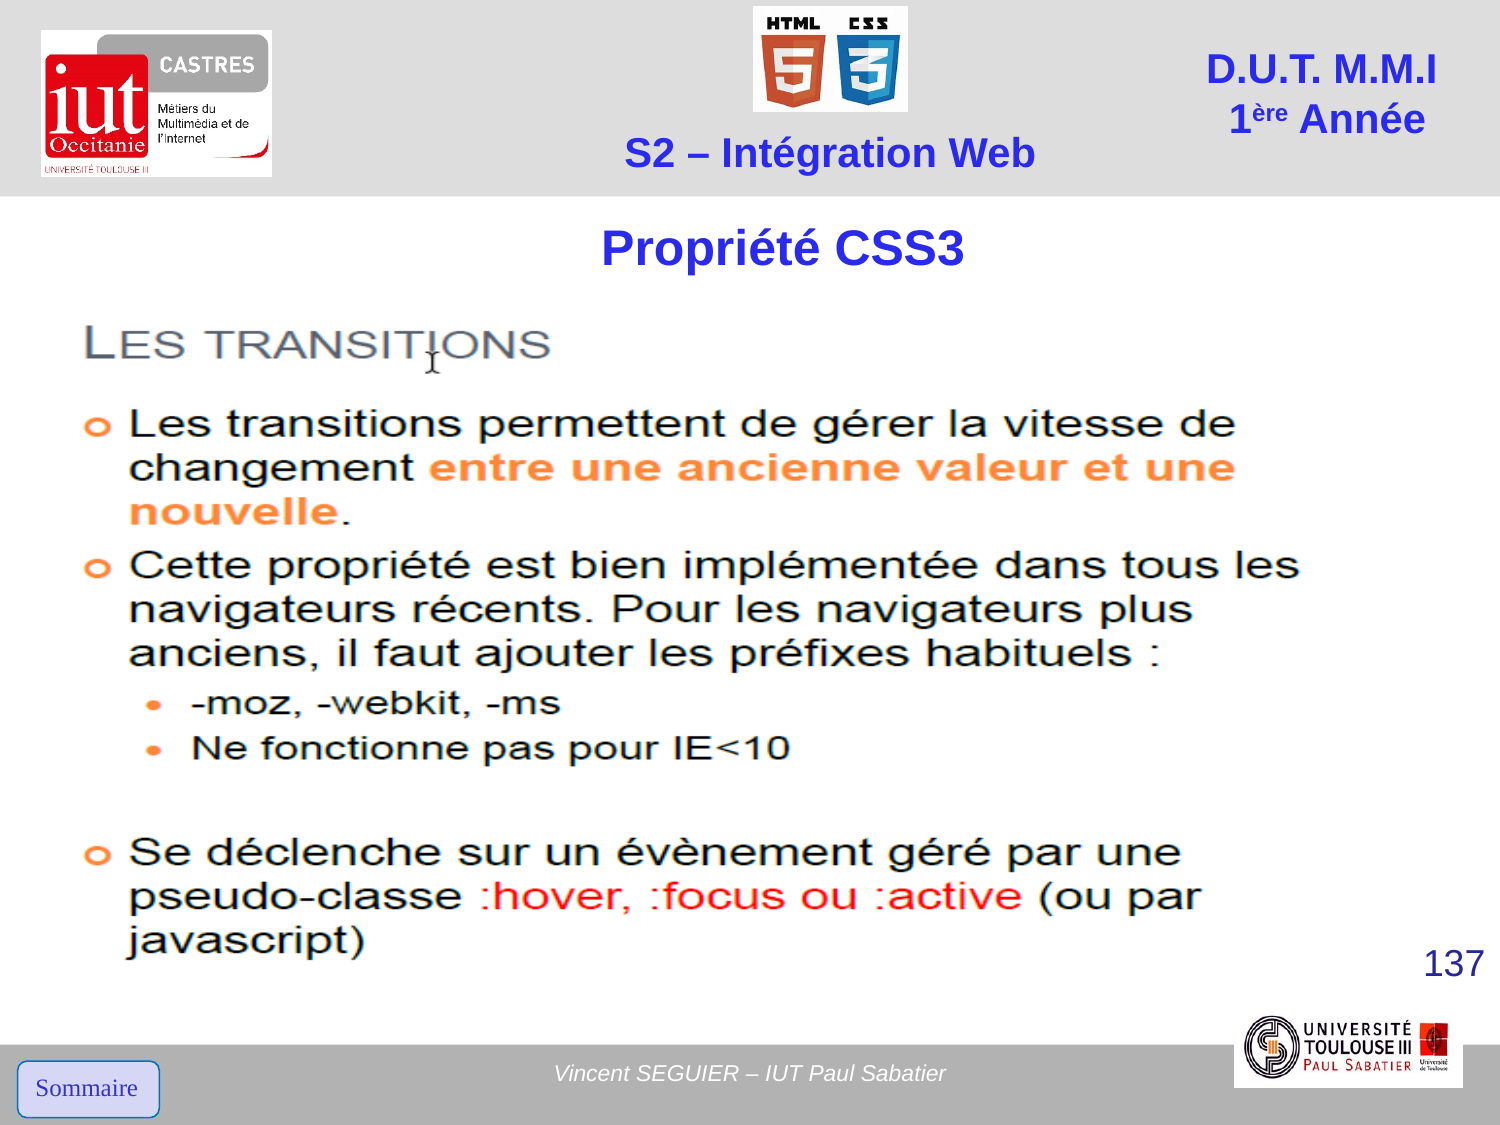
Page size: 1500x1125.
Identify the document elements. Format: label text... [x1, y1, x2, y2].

picture [753, 6, 908, 112]
text_box Propriété CSS3 [586, 208, 981, 279]
picture [41, 30, 272, 177]
text_box 137 [1316, 884, 1500, 1039]
picture [41, 279, 1353, 1000]
text_box Vincent SEGUIER – IUT Paul Sabatier [512, 1042, 988, 1103]
picture [1234, 1003, 1463, 1088]
